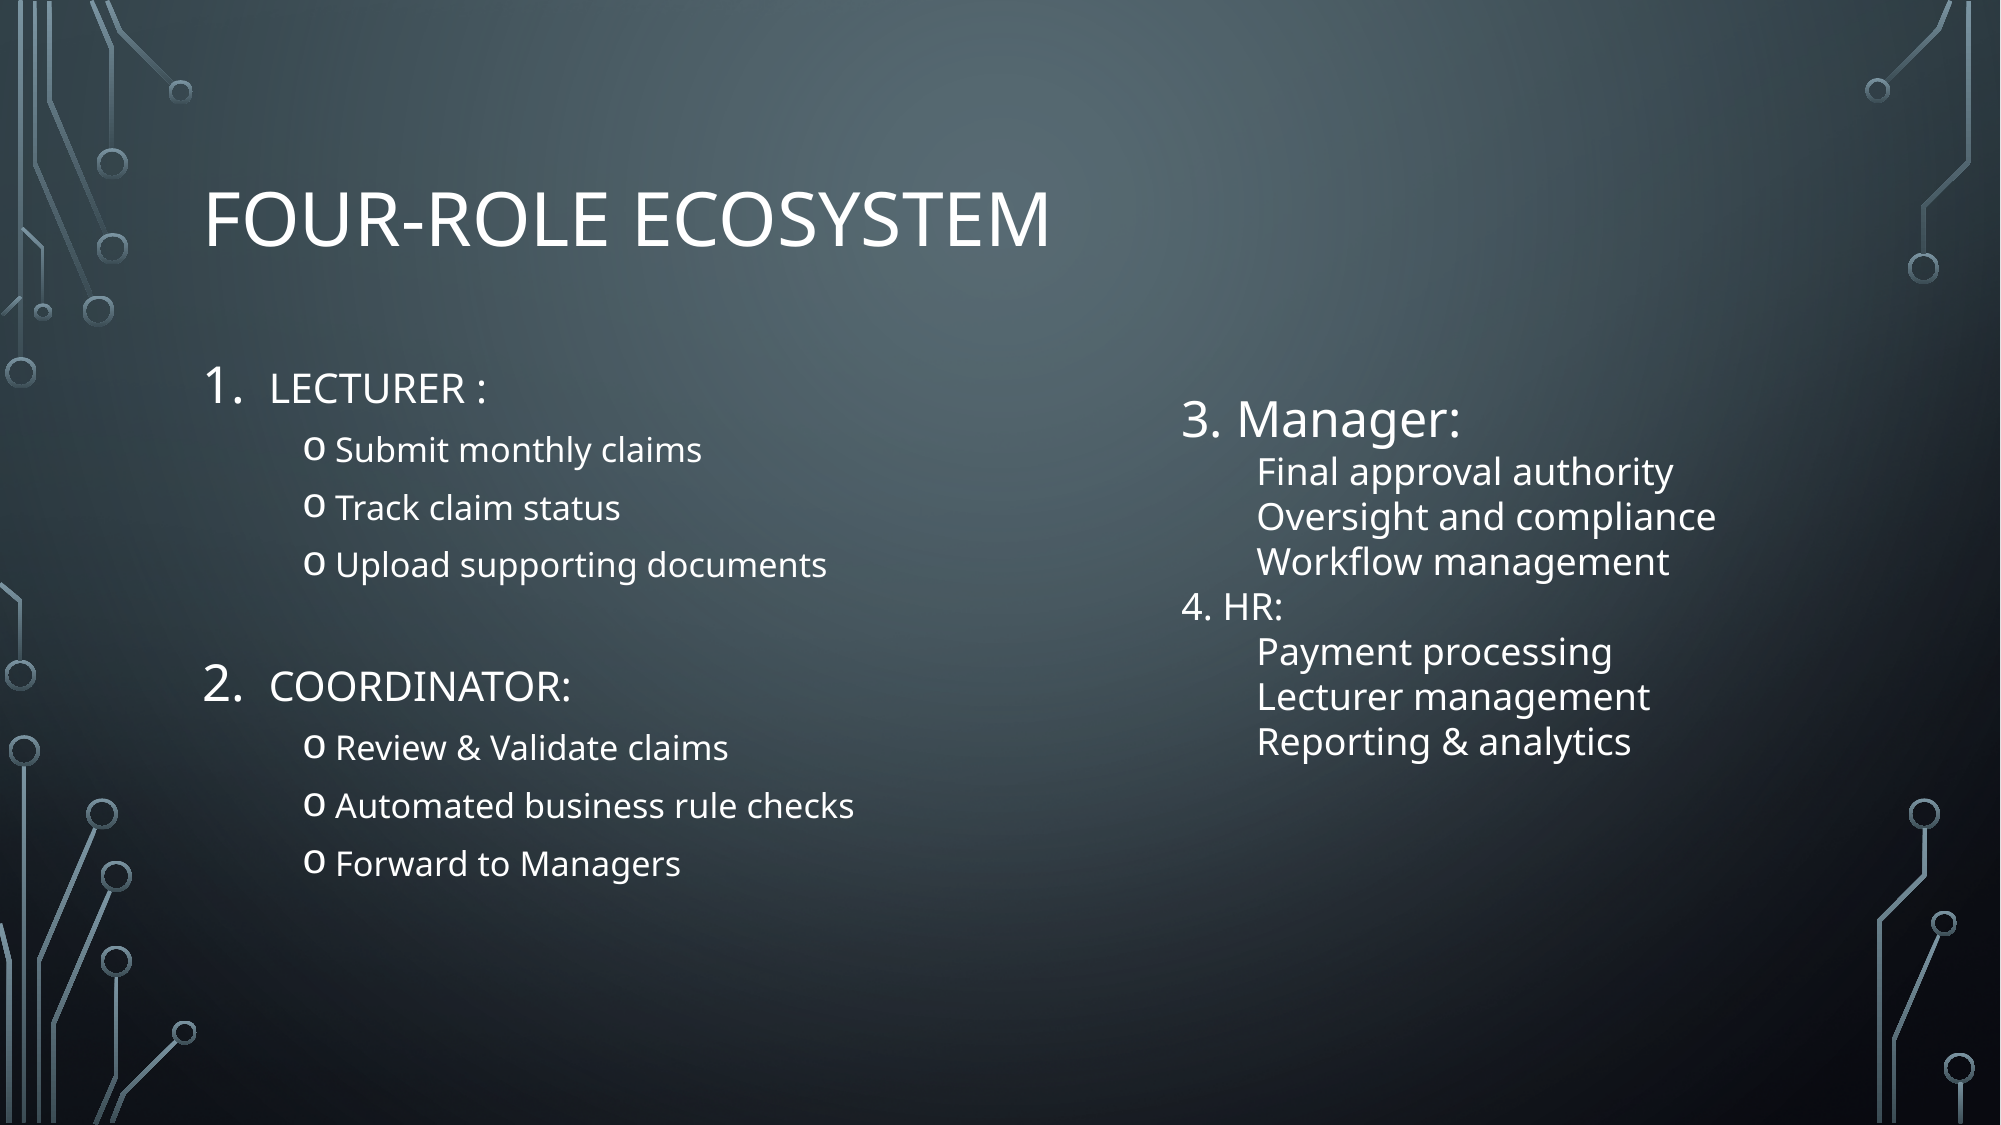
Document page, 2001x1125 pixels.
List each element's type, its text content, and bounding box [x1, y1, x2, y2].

list LECTURER : Submit monthly claims Track claim status Upload supporting documents COORDINATOR: Review & Validate claims Automated business rule checks Forward to Managers [187, 345, 990, 941]
text_box 3. Manager: Final approval authority Oversight and compliance Workflow management 4. HR: Payment processing Lecturer management Reporting & analytics [1166, 380, 1763, 771]
title FOUR-ROLE ECOSYSTEM [187, 101, 1813, 344]
